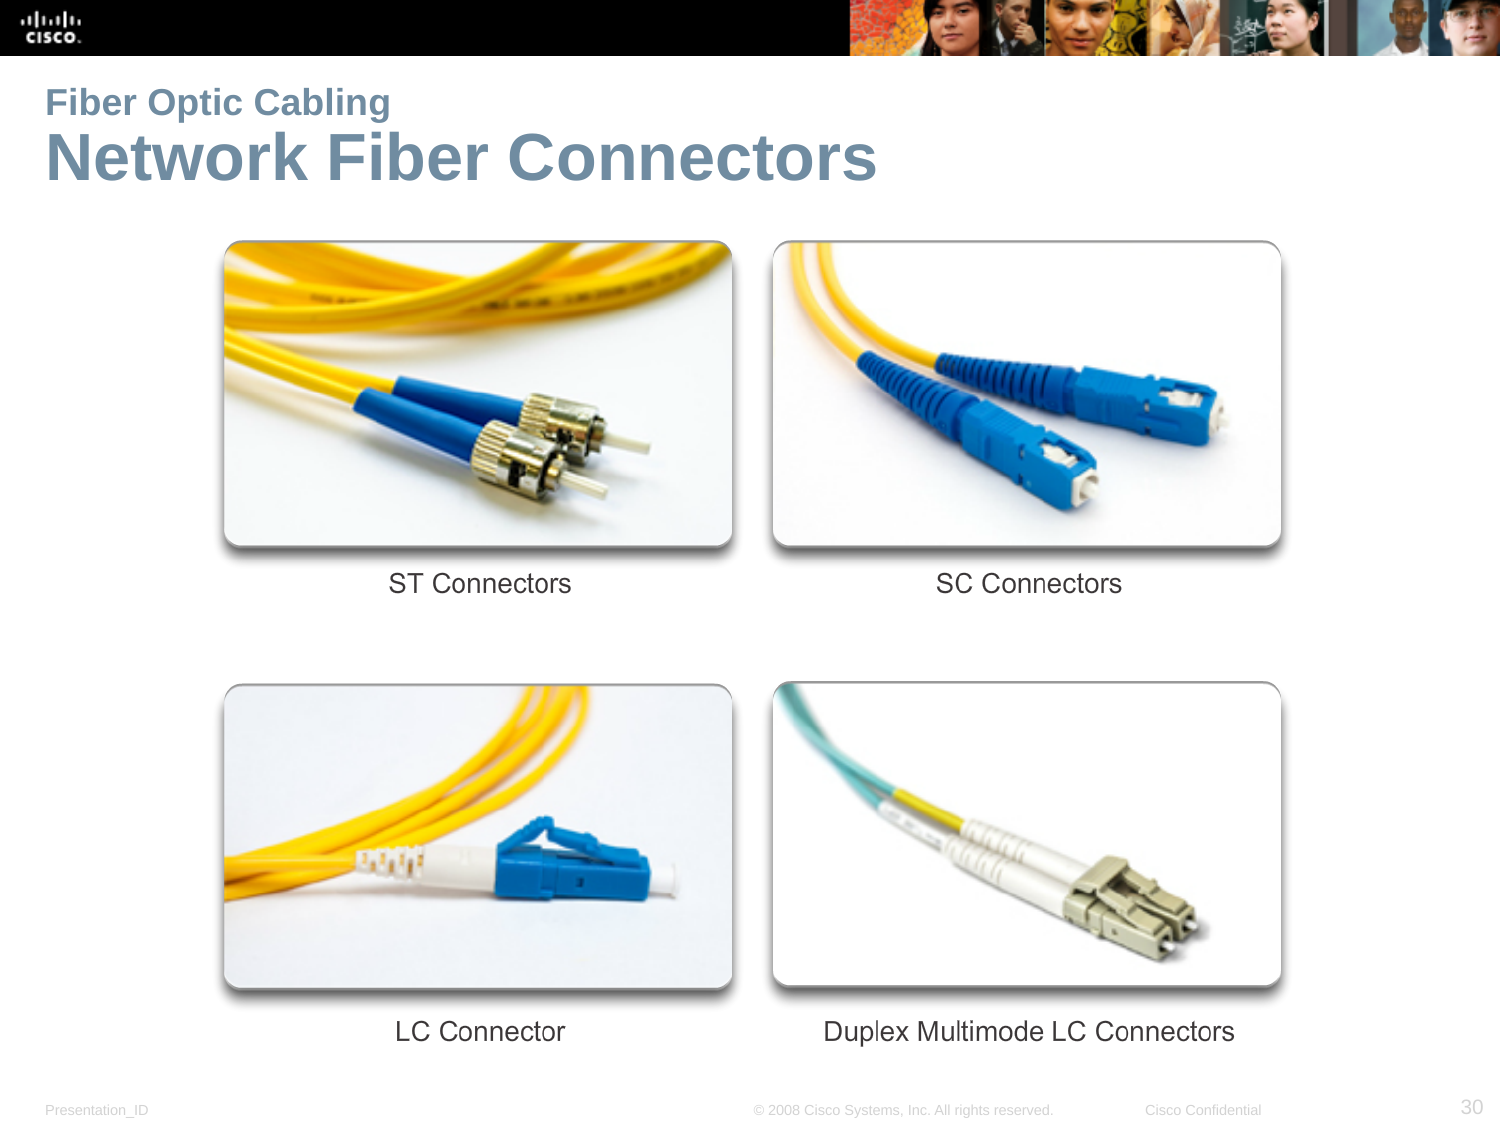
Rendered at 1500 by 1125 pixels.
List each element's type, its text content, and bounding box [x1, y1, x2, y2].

title Fiber Optic Cabling Network Fiber Connectors [31, 64, 1471, 203]
picture [0, 0, 1500, 56]
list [34, 226, 1468, 1061]
